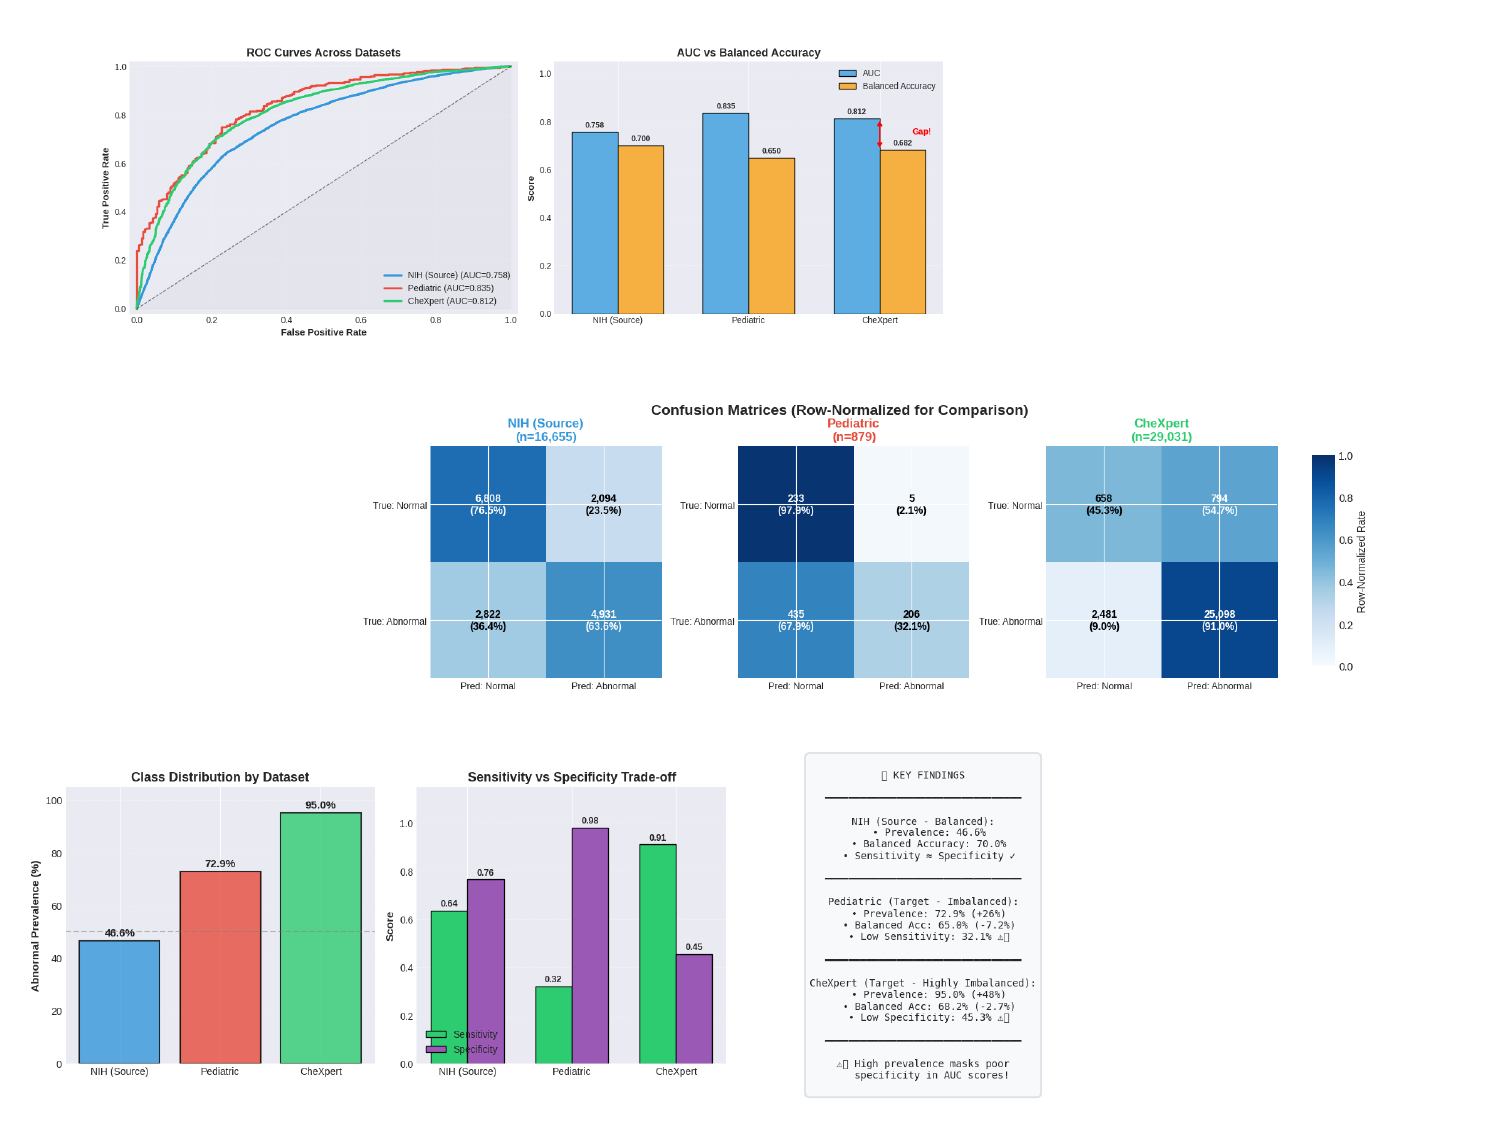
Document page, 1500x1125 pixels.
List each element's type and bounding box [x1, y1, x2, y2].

picture [96, 42, 949, 344]
picture [23, 751, 1084, 1099]
picture [354, 397, 1376, 698]
